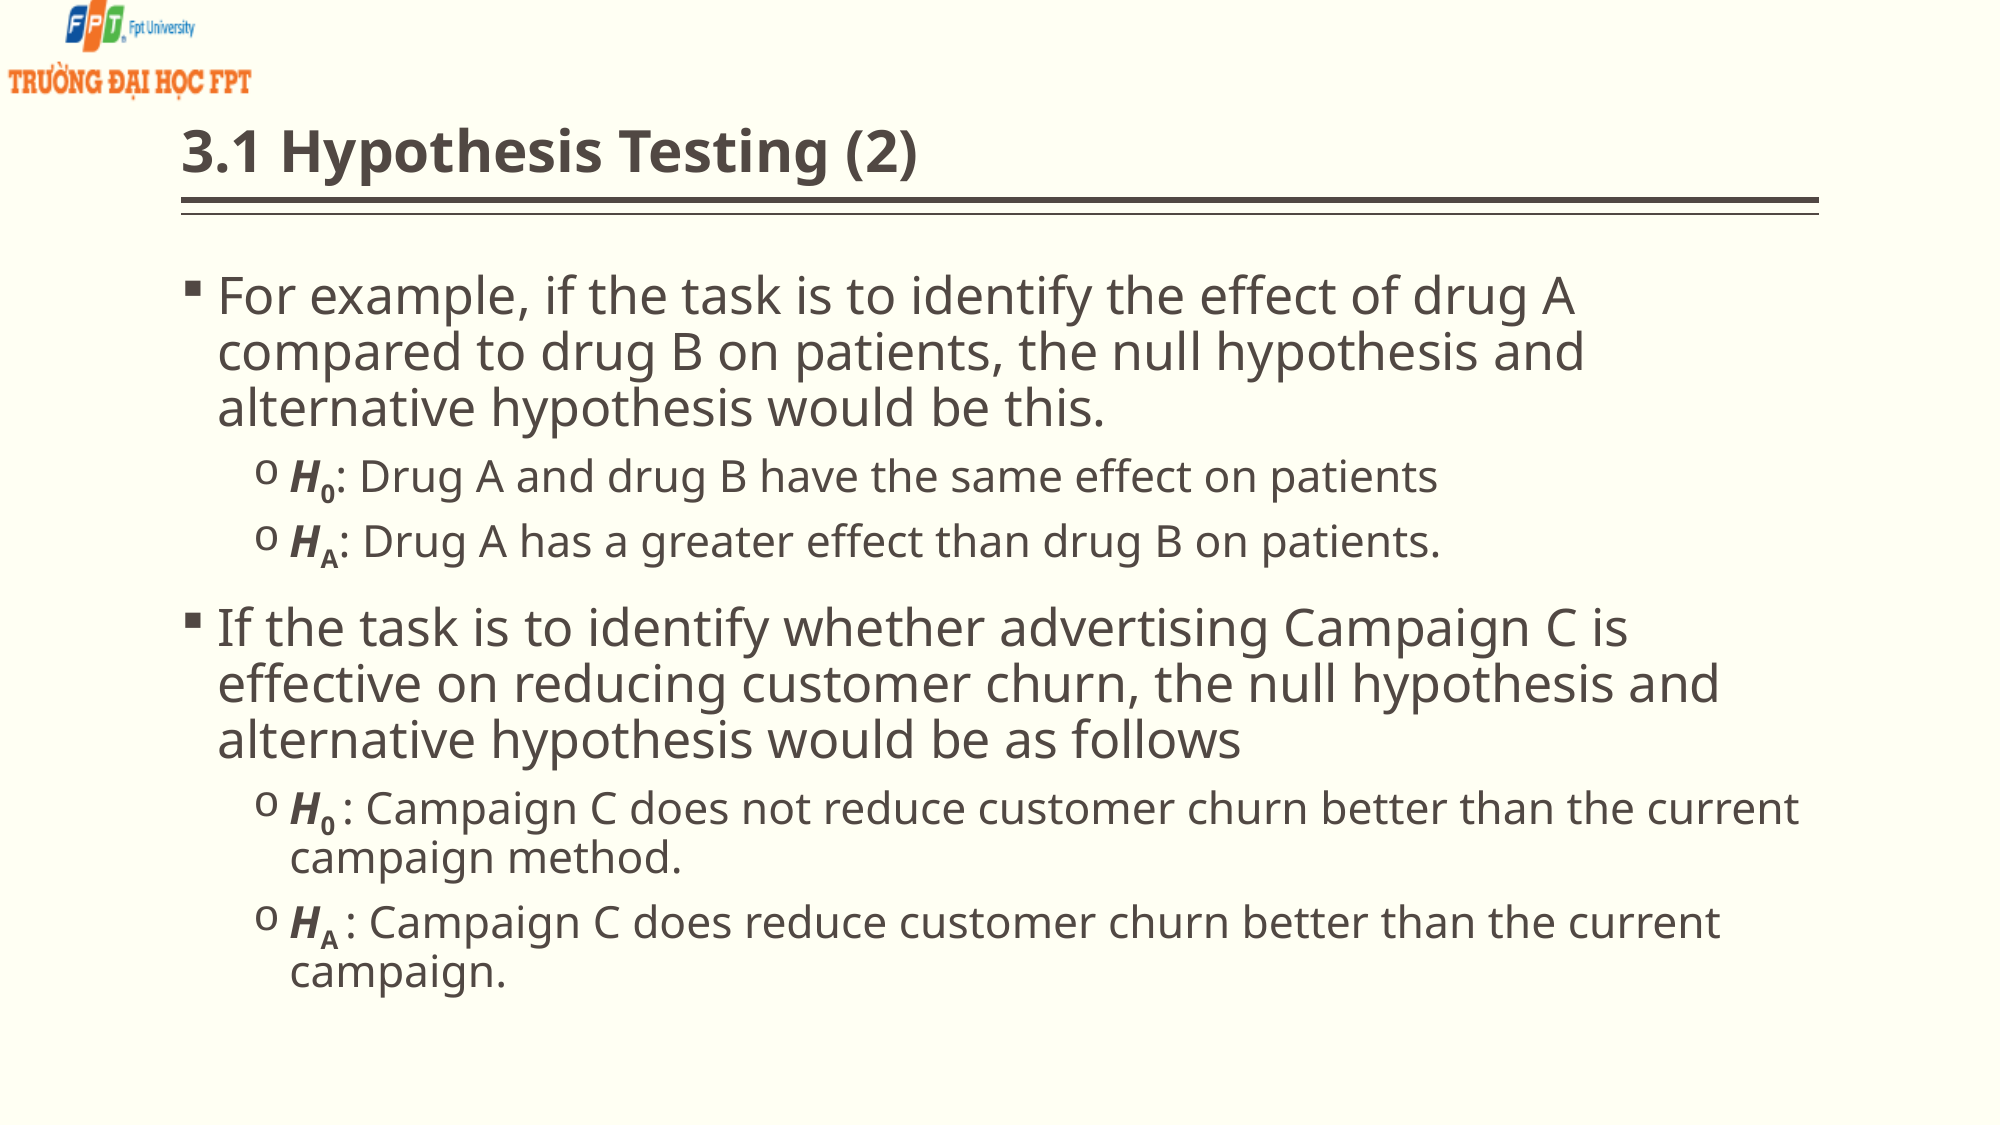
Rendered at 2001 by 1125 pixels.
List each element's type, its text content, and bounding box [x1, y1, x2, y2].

list For example, if the task is to identify the effect of drug A compared to drug B on patients, the null hypothesis and alternative hypothesis would be this. H0: Drug A and drug B have the same effect on patients HA: Drug A has a greater effect than drug B on patients. If the task is to identify whether advertising Campaign C is effective on reducing customer churn, the null hypothesis and alternative hypothesis would be as follows H0 : Campaign C does not reduce customer churn better than the current campaign method. HA : Campaign C does reduce customer churn better than the current campaign. [181, 262, 1819, 1013]
title 3.1 Hypothesis Testing (2) [181, 12, 1819, 193]
picture [0, 0, 272, 114]
